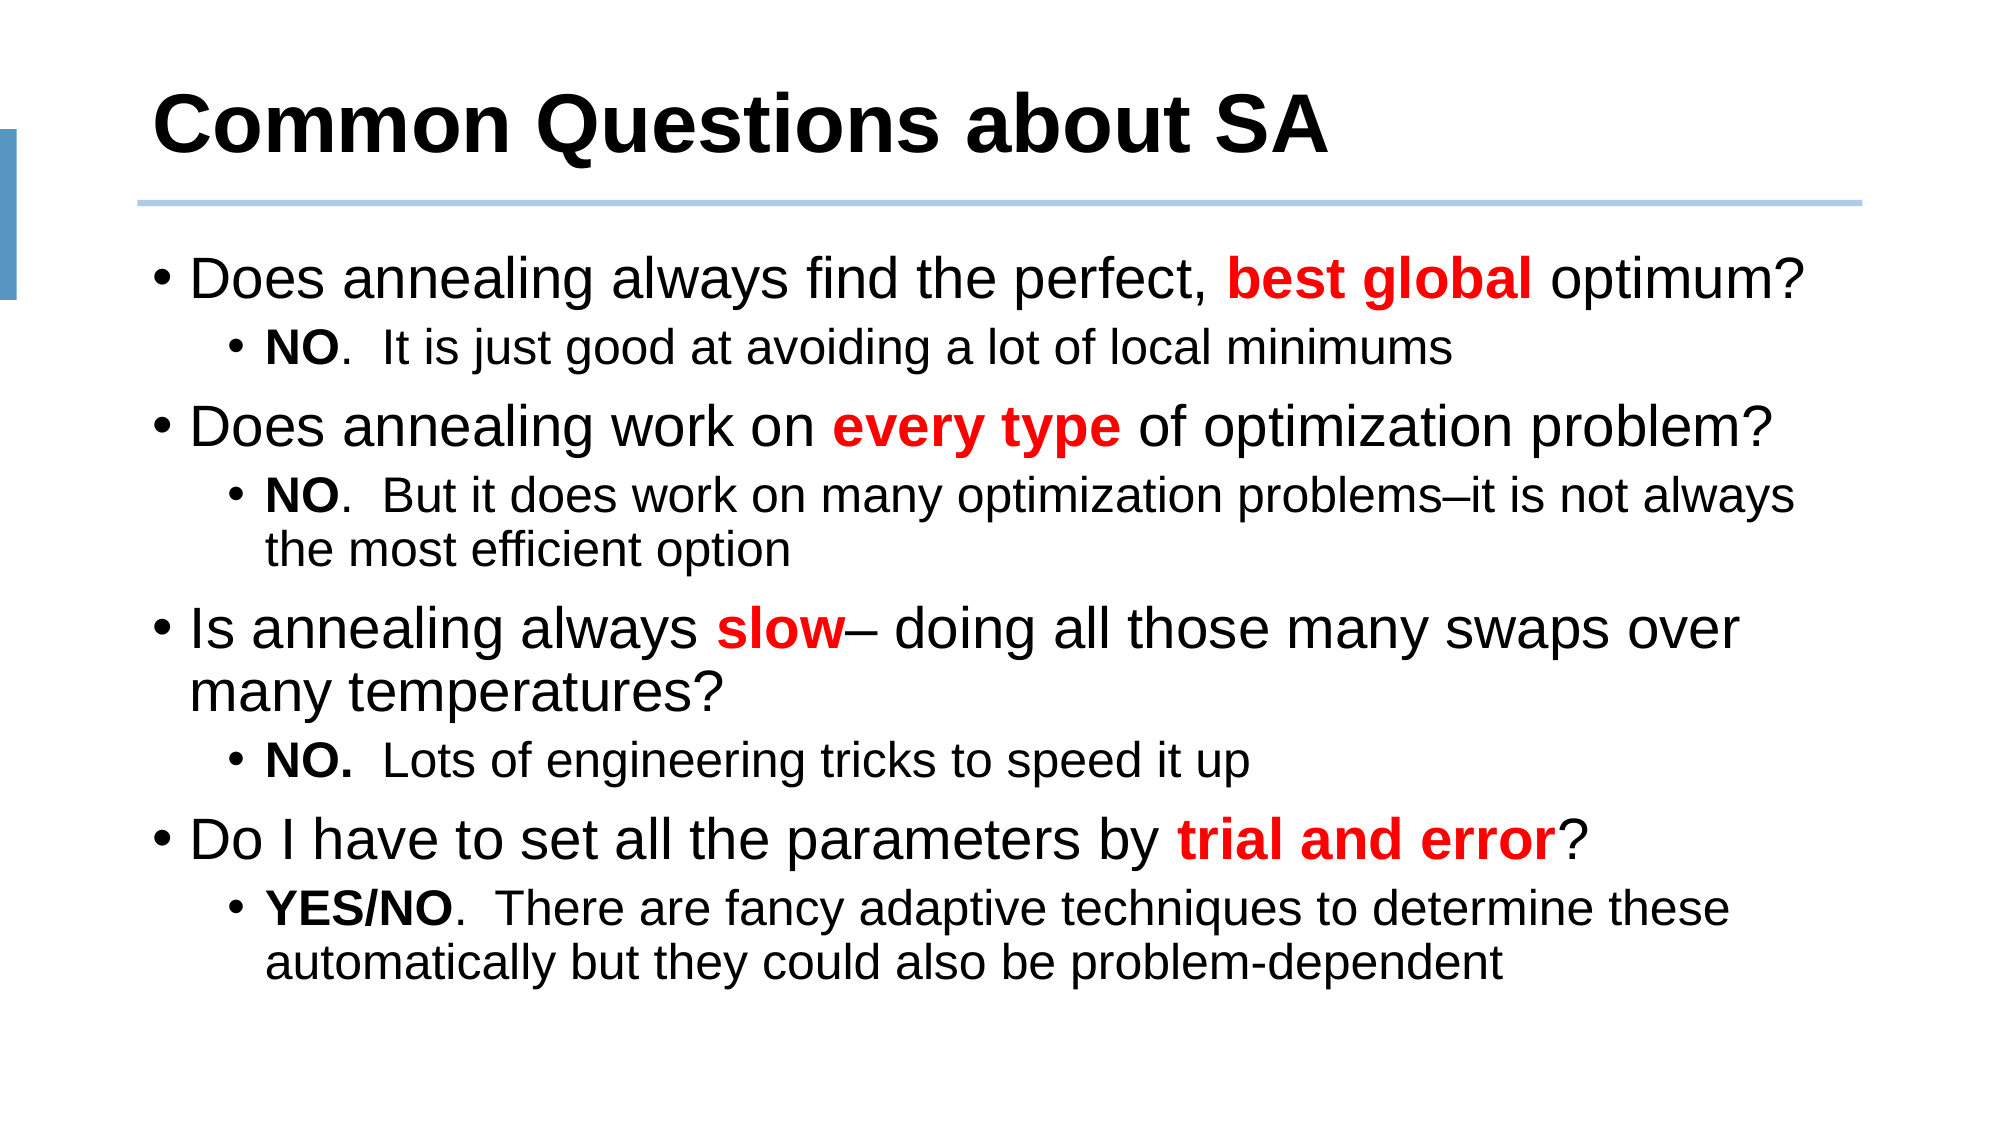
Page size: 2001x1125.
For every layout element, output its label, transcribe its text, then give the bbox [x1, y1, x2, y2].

title Common Questions about SA [137, 42, 1863, 208]
list Does annealing always find the perfect, best global optimum? NO. It is just good at avoiding a lot of local minimums Does annealing work on every type of optimization problem? NO. But it does work on many optimization problems–it is not always the most efficient option Is annealing always slow– doing all those many swaps over many temperatures? NO. Lots of engineering tricks to speed it up Do I have to set all the parameters by trial and error? YES/NO. There are fancy adaptive techniques to determine these automatically but they could also be problem-dependent [137, 240, 1863, 1014]
